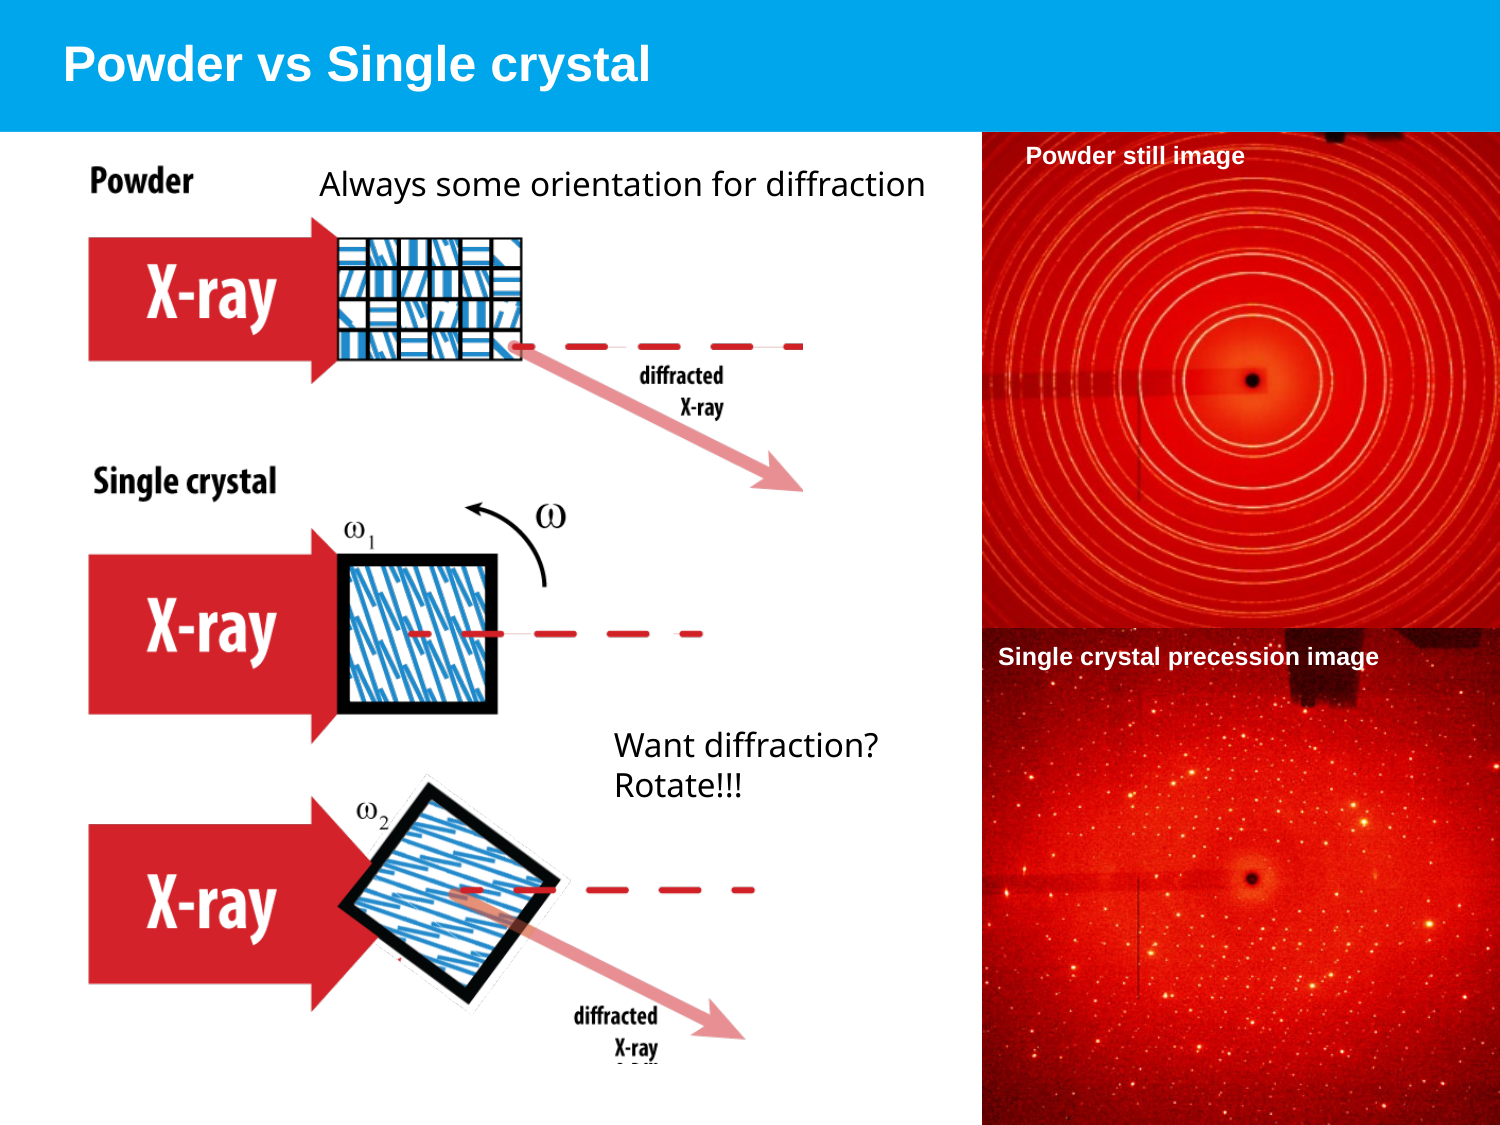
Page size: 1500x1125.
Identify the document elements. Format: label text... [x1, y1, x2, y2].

text_box Want diffraction? Rotate!!! [803, 716, 895, 812]
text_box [982, 132, 1500, 1125]
text_box Always some orientation for diffraction [304, 155, 942, 211]
picture [86, 160, 803, 1064]
title Powder vs Single crystal [47, 16, 1446, 107]
